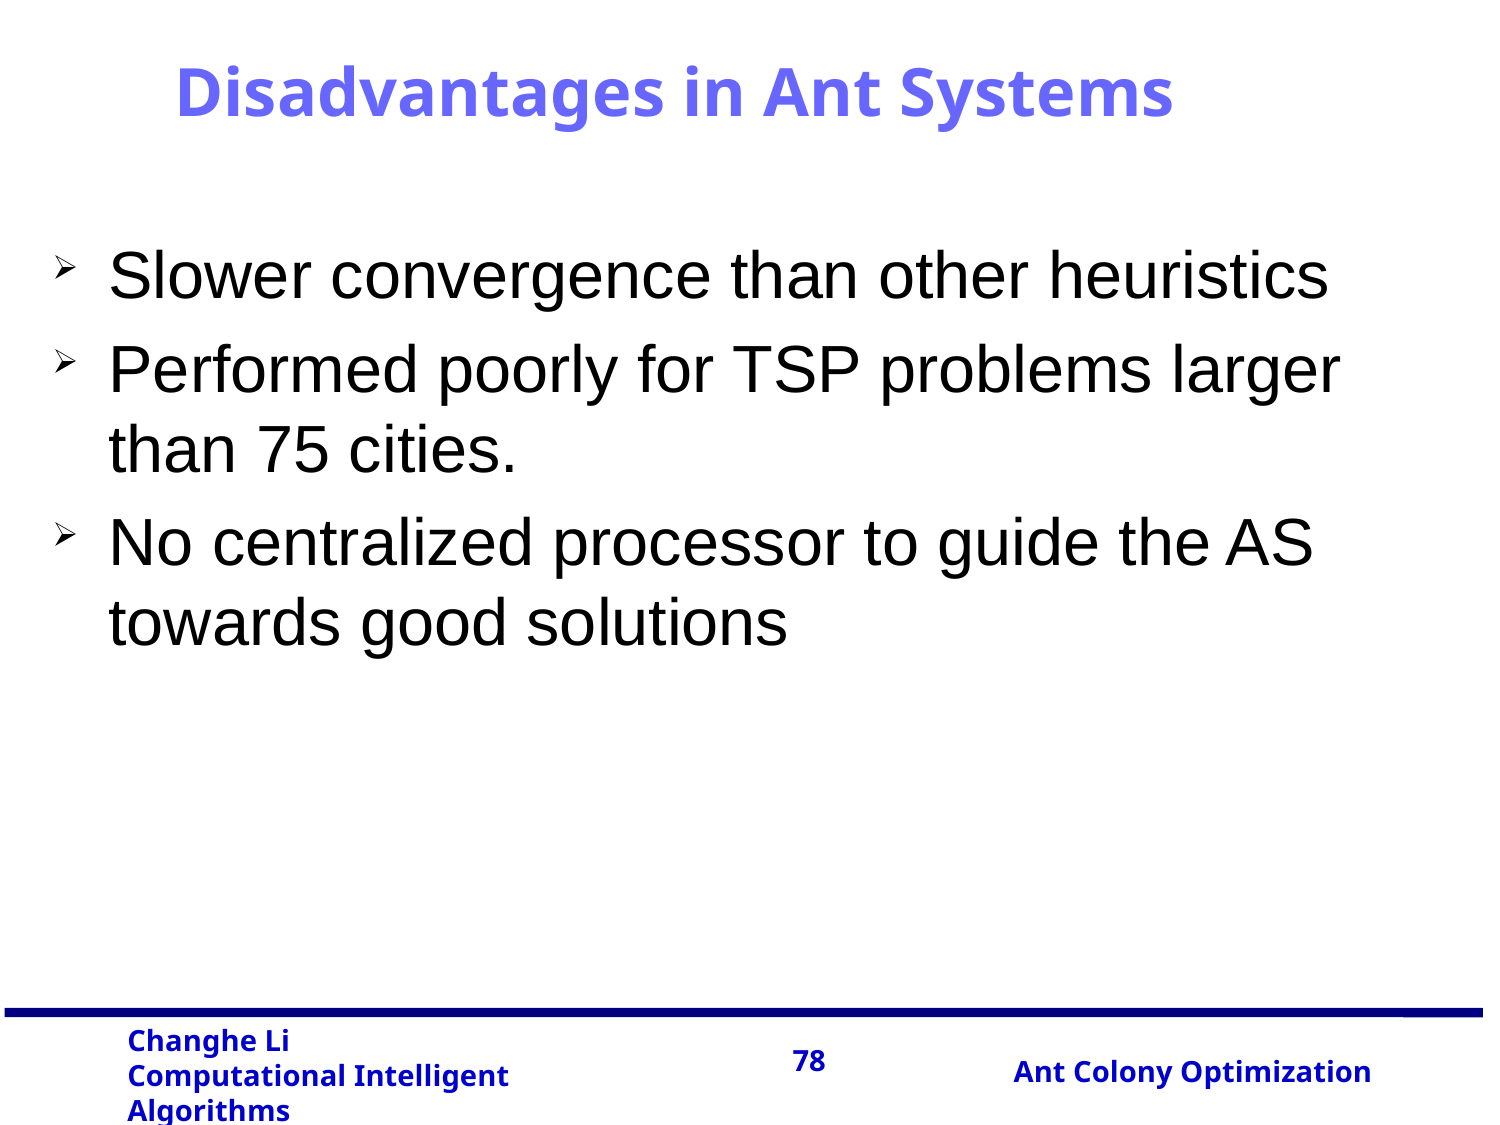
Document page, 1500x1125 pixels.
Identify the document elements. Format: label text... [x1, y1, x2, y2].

title Disadvantages in Ant Systems [0, 45, 1350, 138]
list Slower convergence than other heuristics Performed poorly for TSP problems larger than 75 cities. No centralized processor to guide the AS towards good solutions [37, 224, 1388, 1018]
